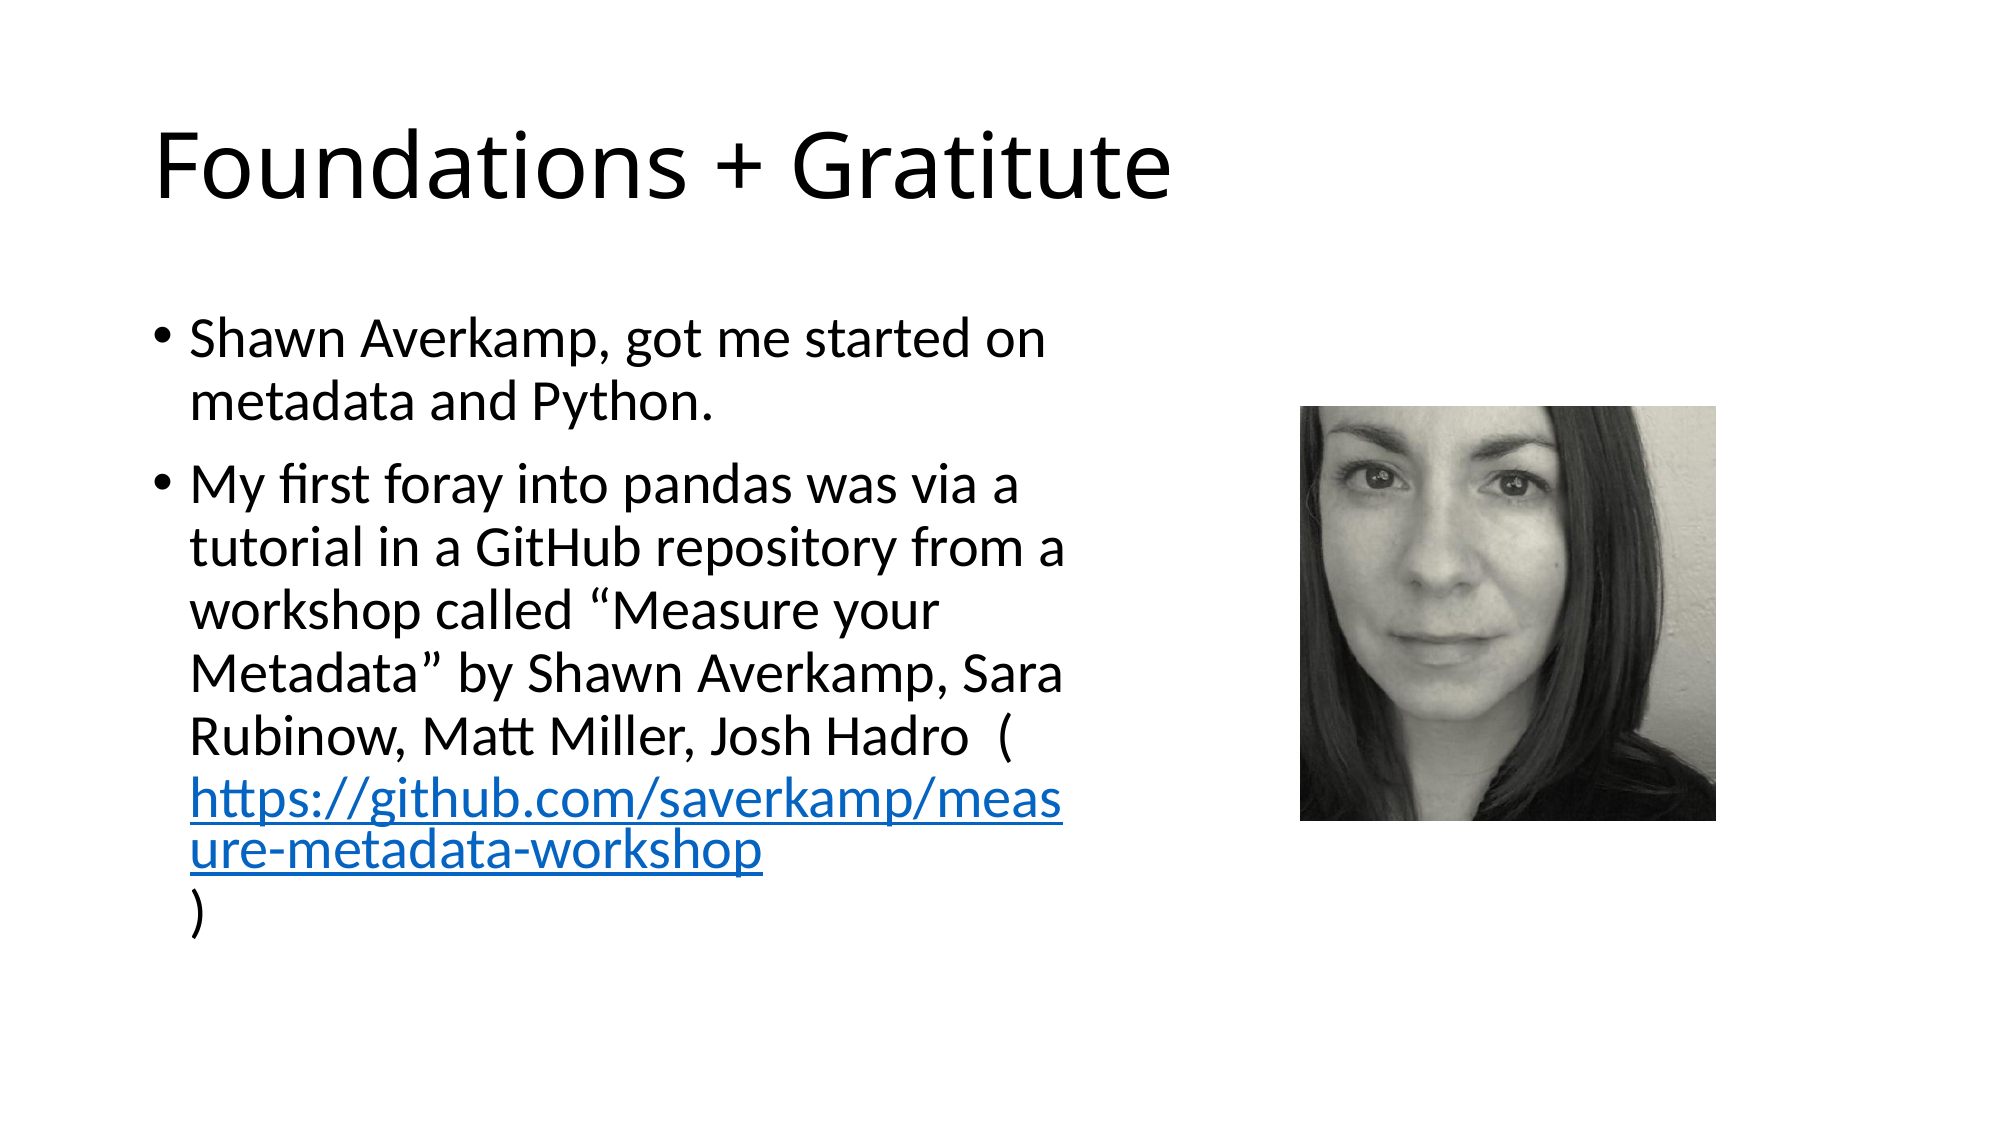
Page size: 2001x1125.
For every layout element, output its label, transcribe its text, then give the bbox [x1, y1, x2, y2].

picture [1300, 406, 1716, 821]
list Shawn Averkamp, got me started on metadata and Python. My first foray into pandas was via a tutorial in a GitHub repository from a workshop called “Measure your Metadata” by Shawn Averkamp, Sara Rubinow, Matt Miller, Josh Hadro (https://github.com/saverkamp/measure-metadata-workshop) [137, 299, 1104, 1014]
title Foundations + Gratitute [137, 59, 1863, 278]
